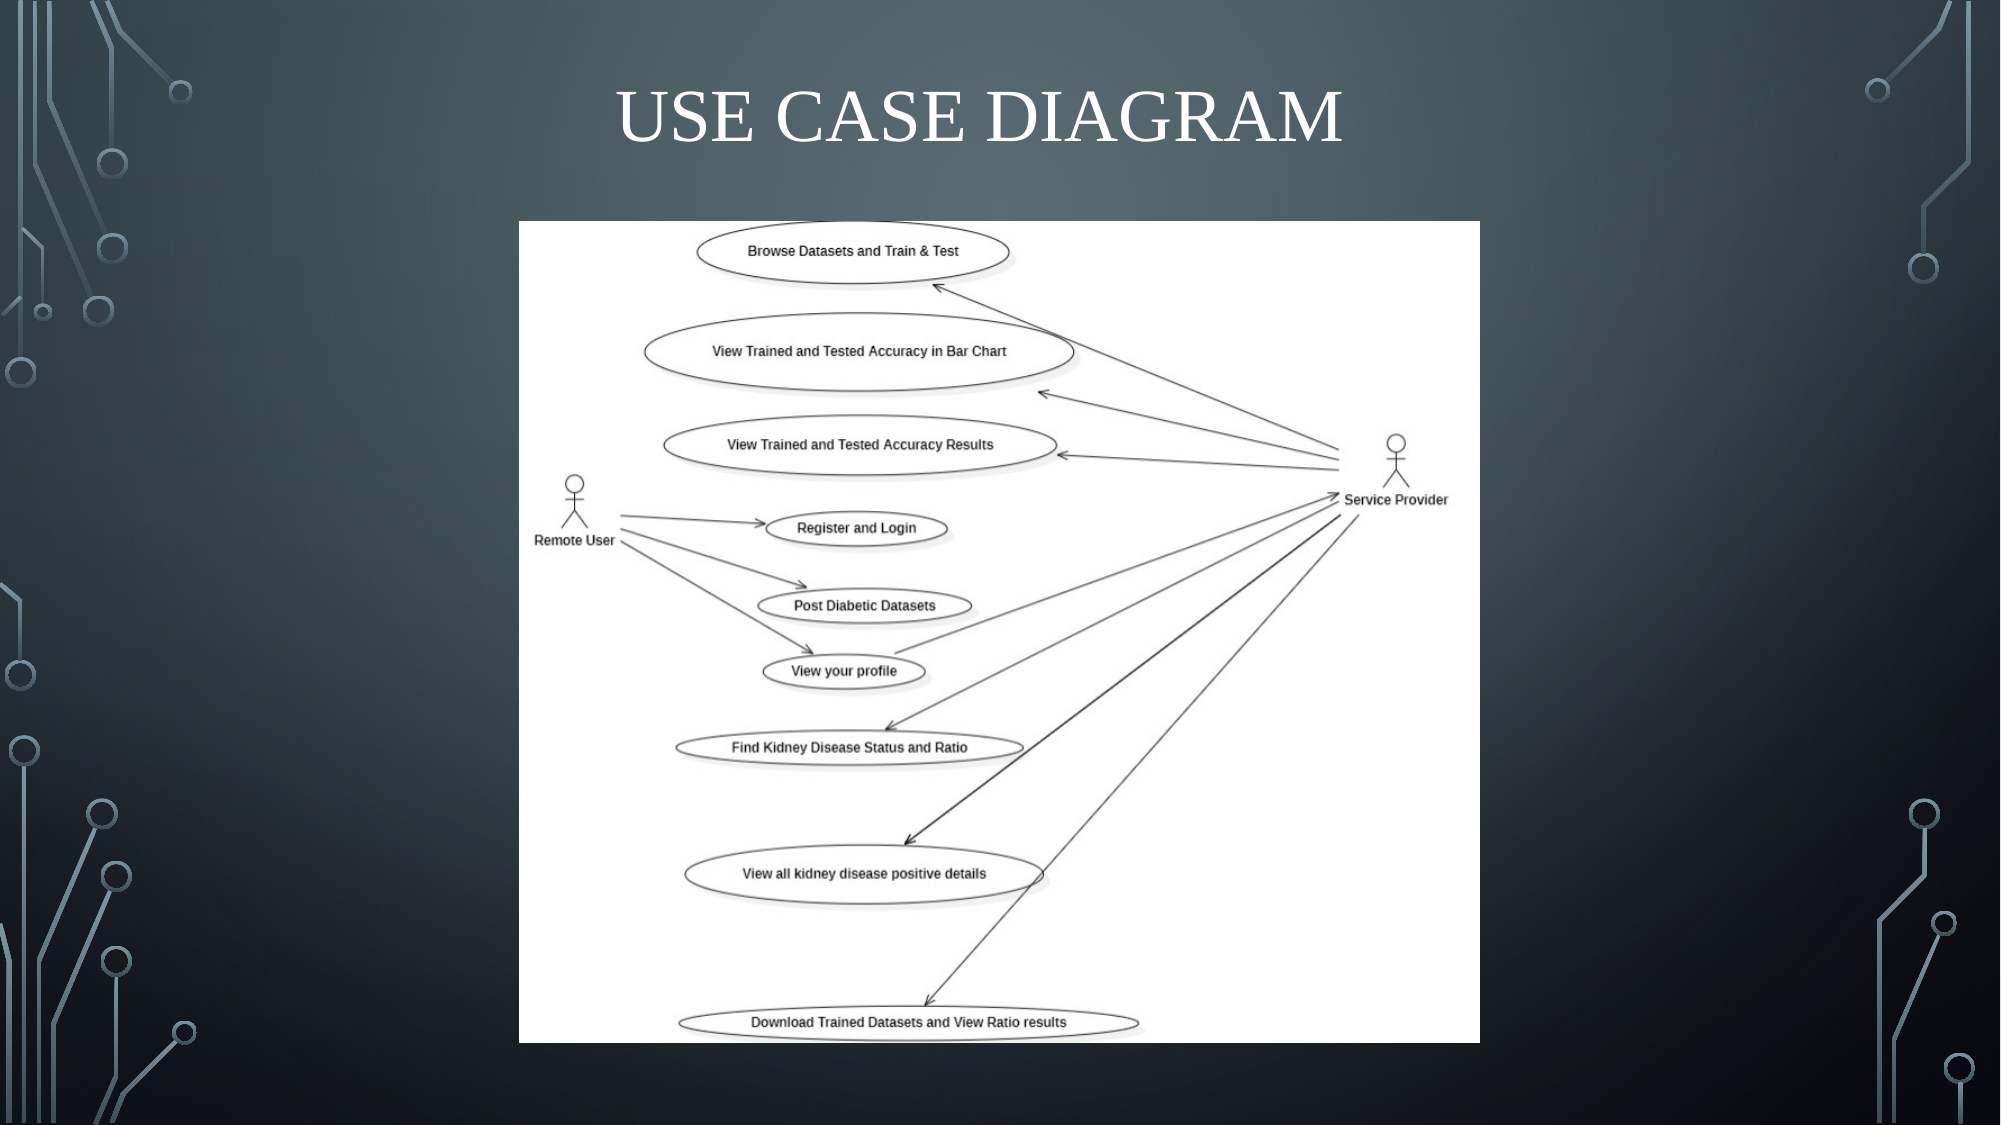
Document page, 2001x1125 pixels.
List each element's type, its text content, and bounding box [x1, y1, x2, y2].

picture [519, 221, 1480, 1044]
title Use Case Diagram [187, 22, 1813, 303]
